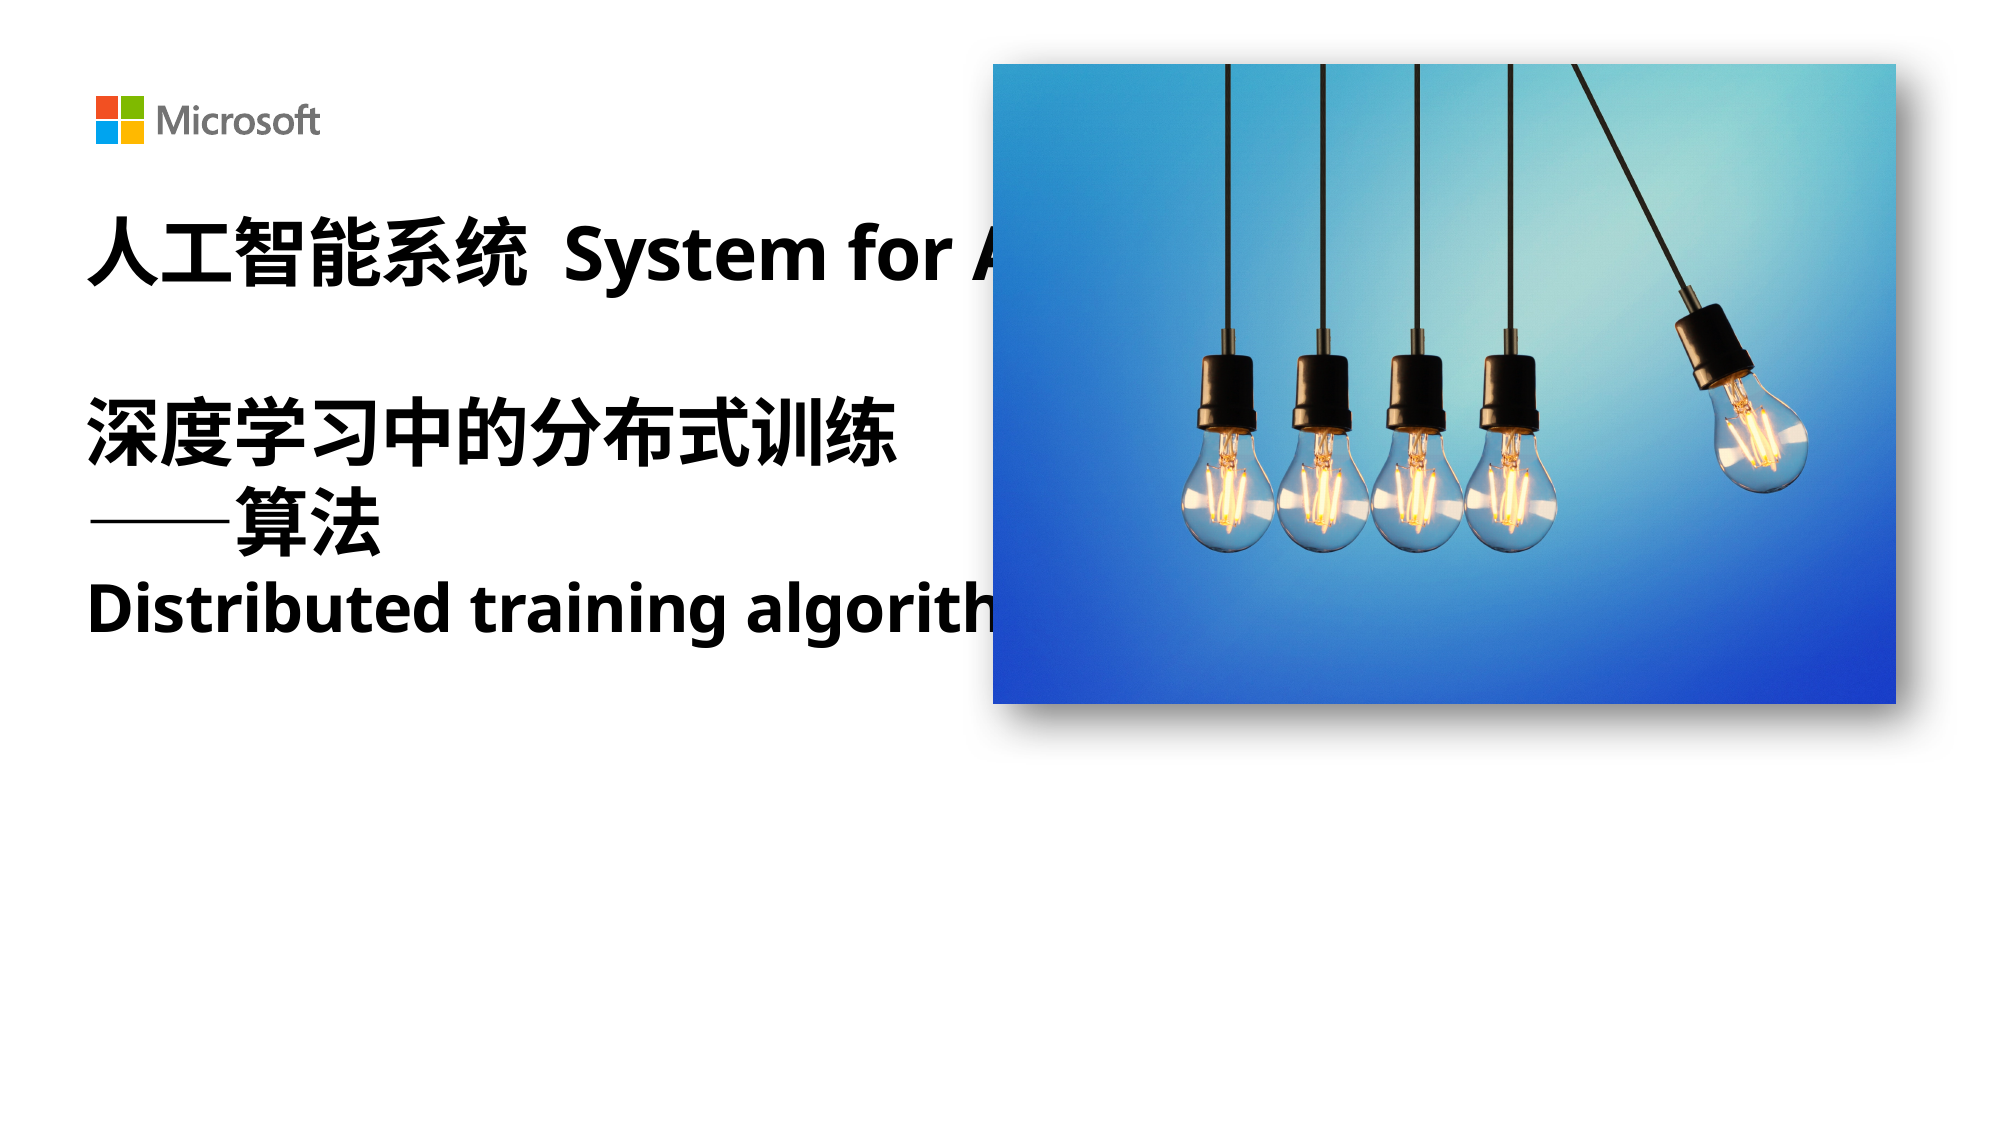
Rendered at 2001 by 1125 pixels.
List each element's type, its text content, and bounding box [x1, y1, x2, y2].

title 人工智能系统 System for AI 深度学习中的分布式训练 ——算法 Distributed training algorithms [85, 201, 975, 646]
picture [989, 63, 1897, 705]
